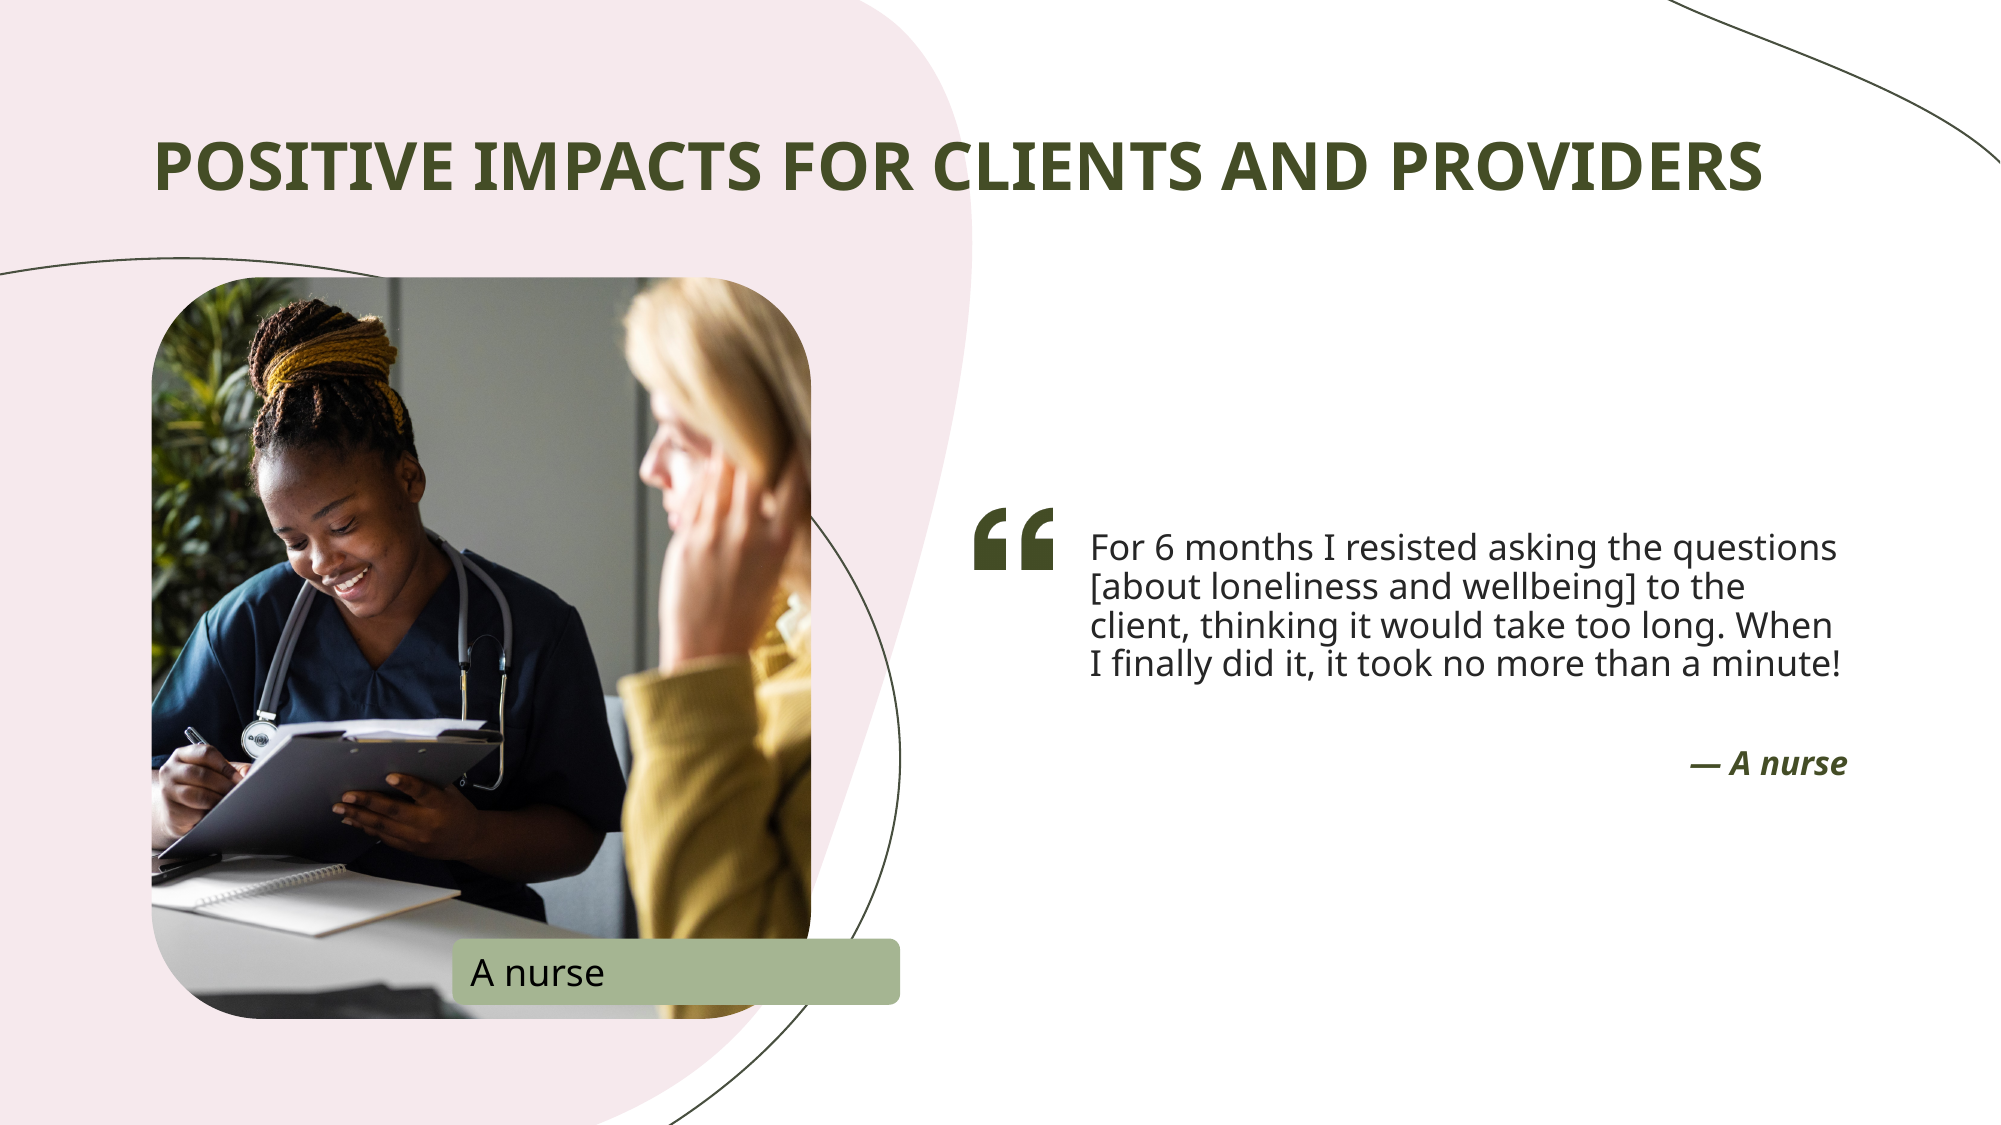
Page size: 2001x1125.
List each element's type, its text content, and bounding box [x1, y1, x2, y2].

text_box A nurse [812, 938, 901, 1005]
list For 6 months I resisted asking the questions [about loneliness and wellbeing] to the client, thinking it would take too long. When I finally did it, it took no more than a minute! [1074, 522, 1863, 731]
picture [938, 463, 1089, 614]
text_box — A nurse [1674, 735, 1888, 790]
title POSITIVE IMPACTS FOR CLIENTS AND PROVIDERS [137, 59, 1983, 278]
picture [151, 277, 812, 1019]
